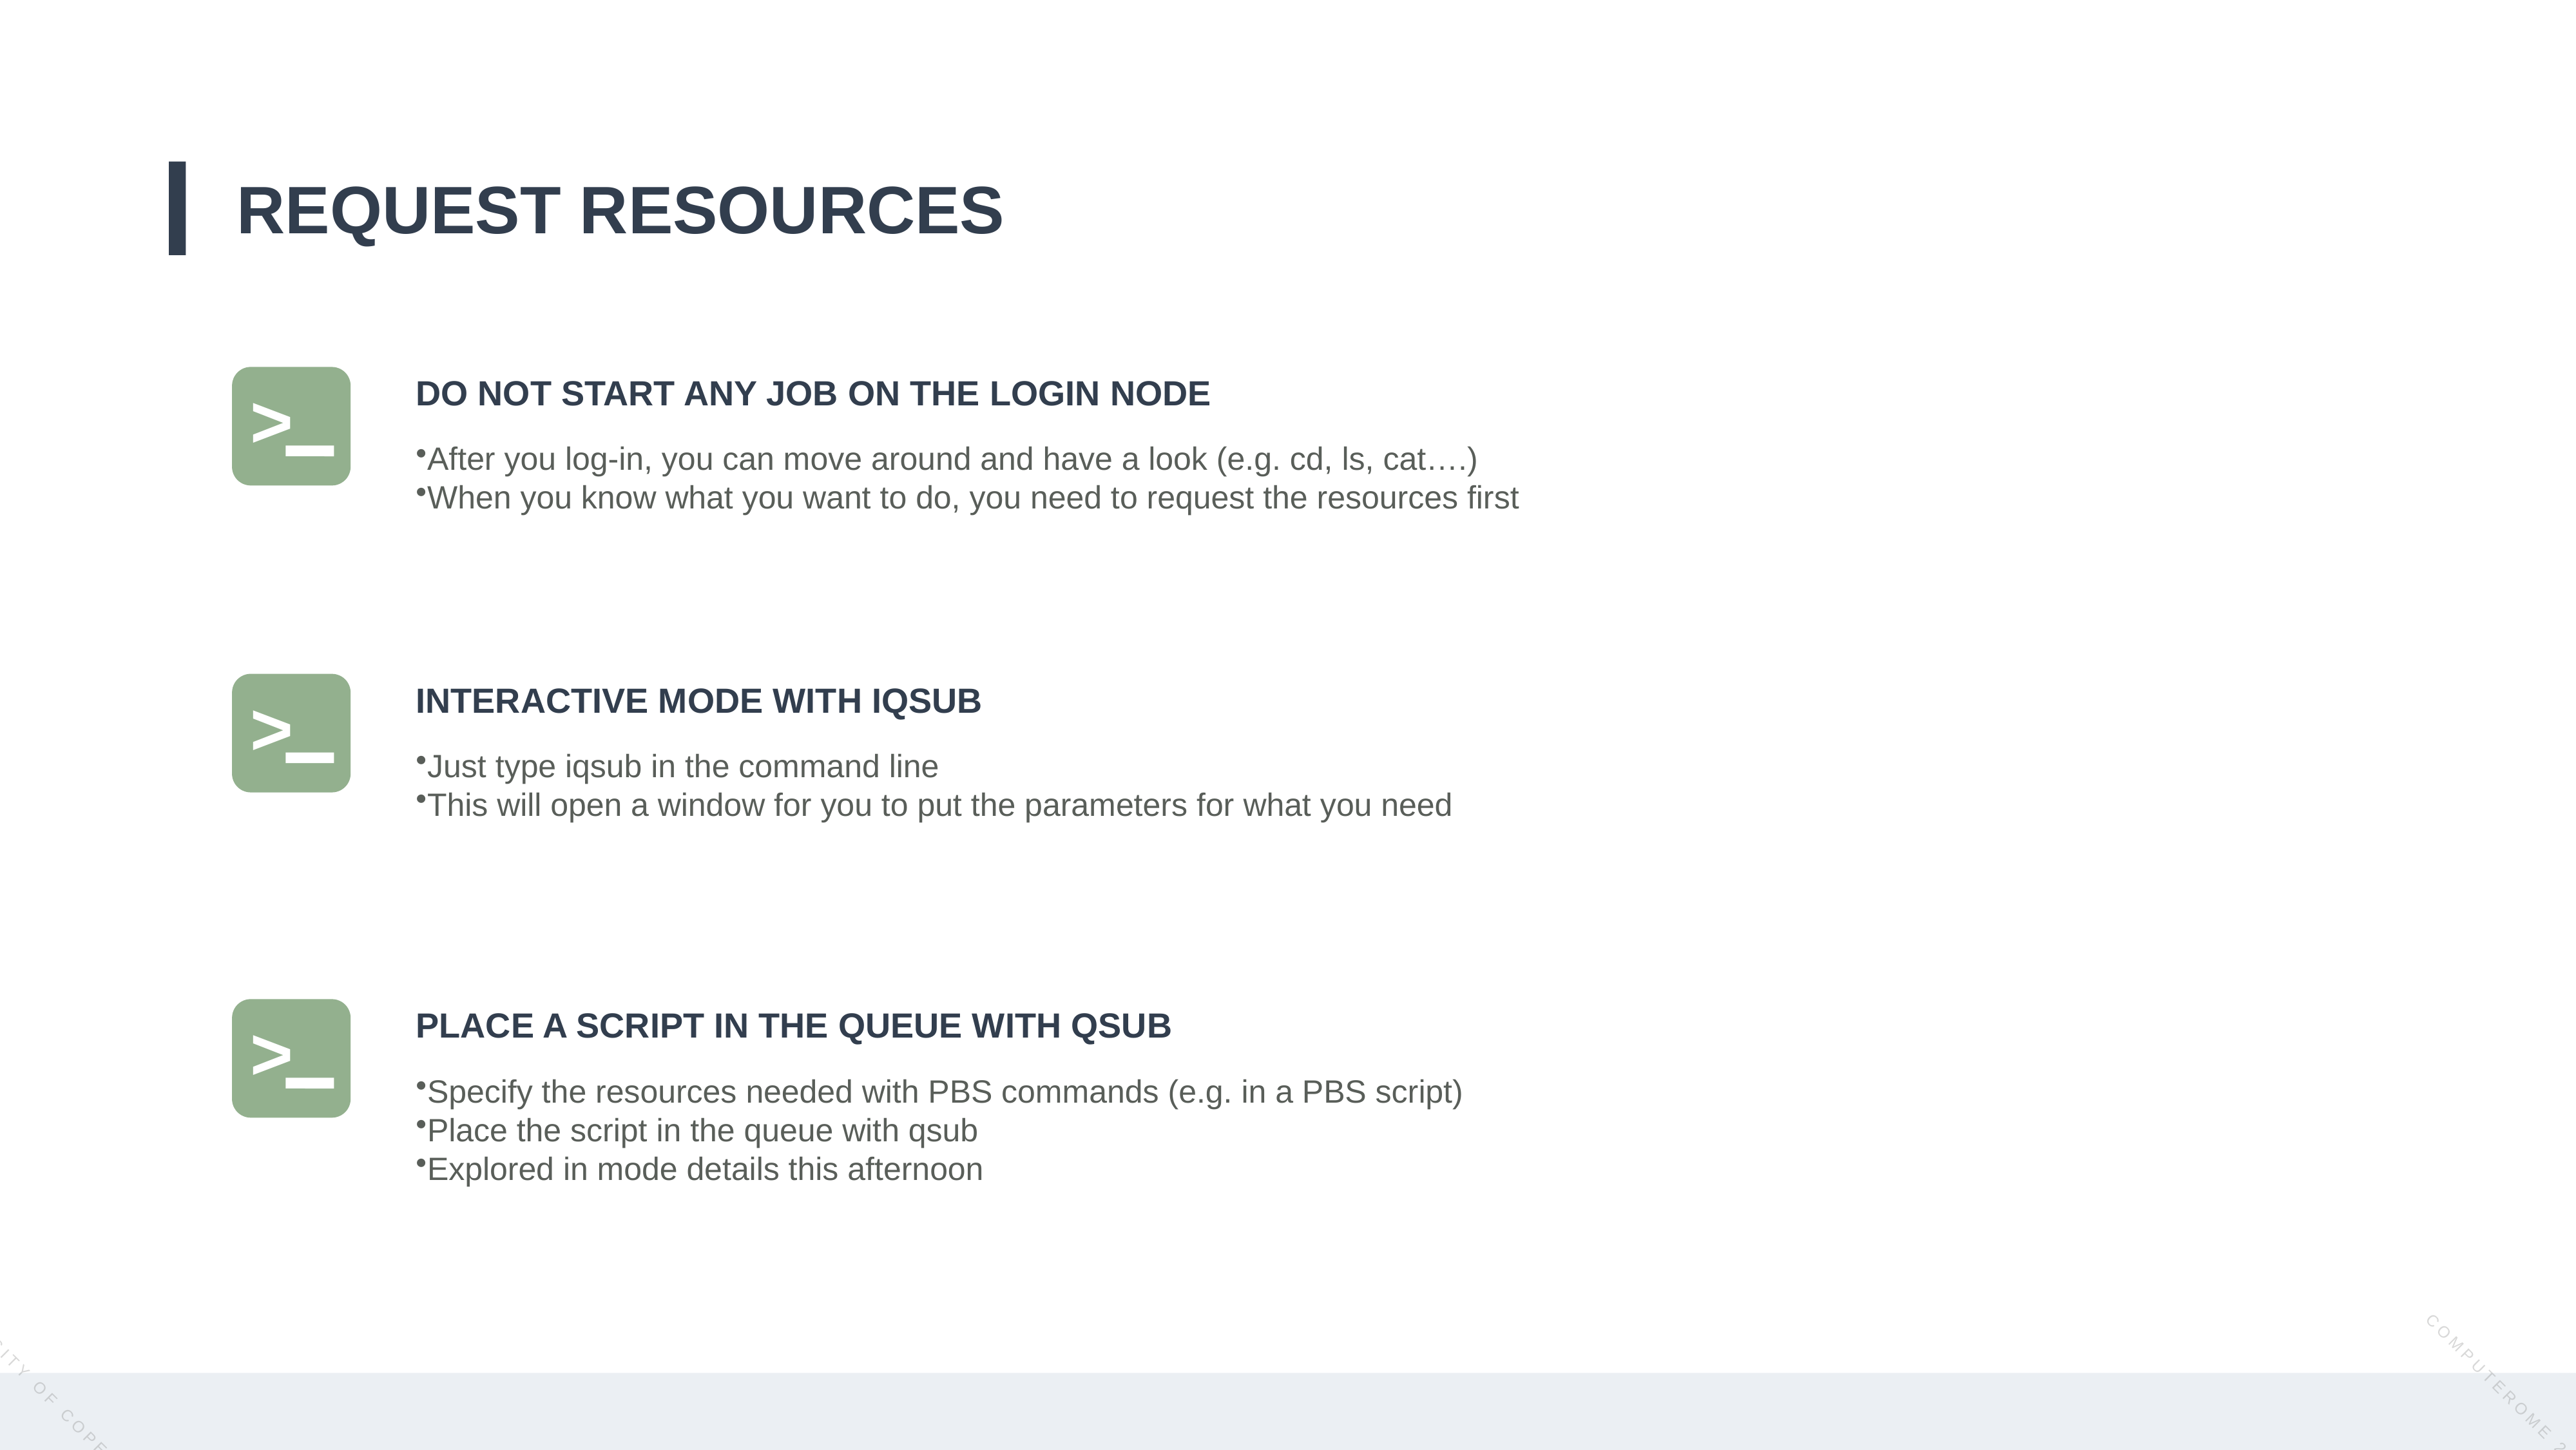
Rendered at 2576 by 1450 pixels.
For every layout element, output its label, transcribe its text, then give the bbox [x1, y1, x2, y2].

text_box Specify the resources needed with PBS commands (e.g. in a PBS script) Place the script in the queue with qsub Explored in mode details this afternoon [410, 1065, 1577, 1192]
text_box [232, 673, 351, 793]
text_box Just type iqsub in the command line This will open a window for you to put the parameters for what you need [410, 740, 1577, 827]
text_box > [245, 675, 300, 775]
text_box > [245, 368, 300, 468]
text_box [232, 367, 351, 486]
text_box [232, 999, 351, 1118]
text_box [168, 161, 1778, 256]
text_box After you log-in, you can move around and have a look (e.g. cd, ls, cat….) When you know what you want to do, you need to request the resources first [410, 433, 1577, 521]
text_box > [245, 1000, 300, 1100]
